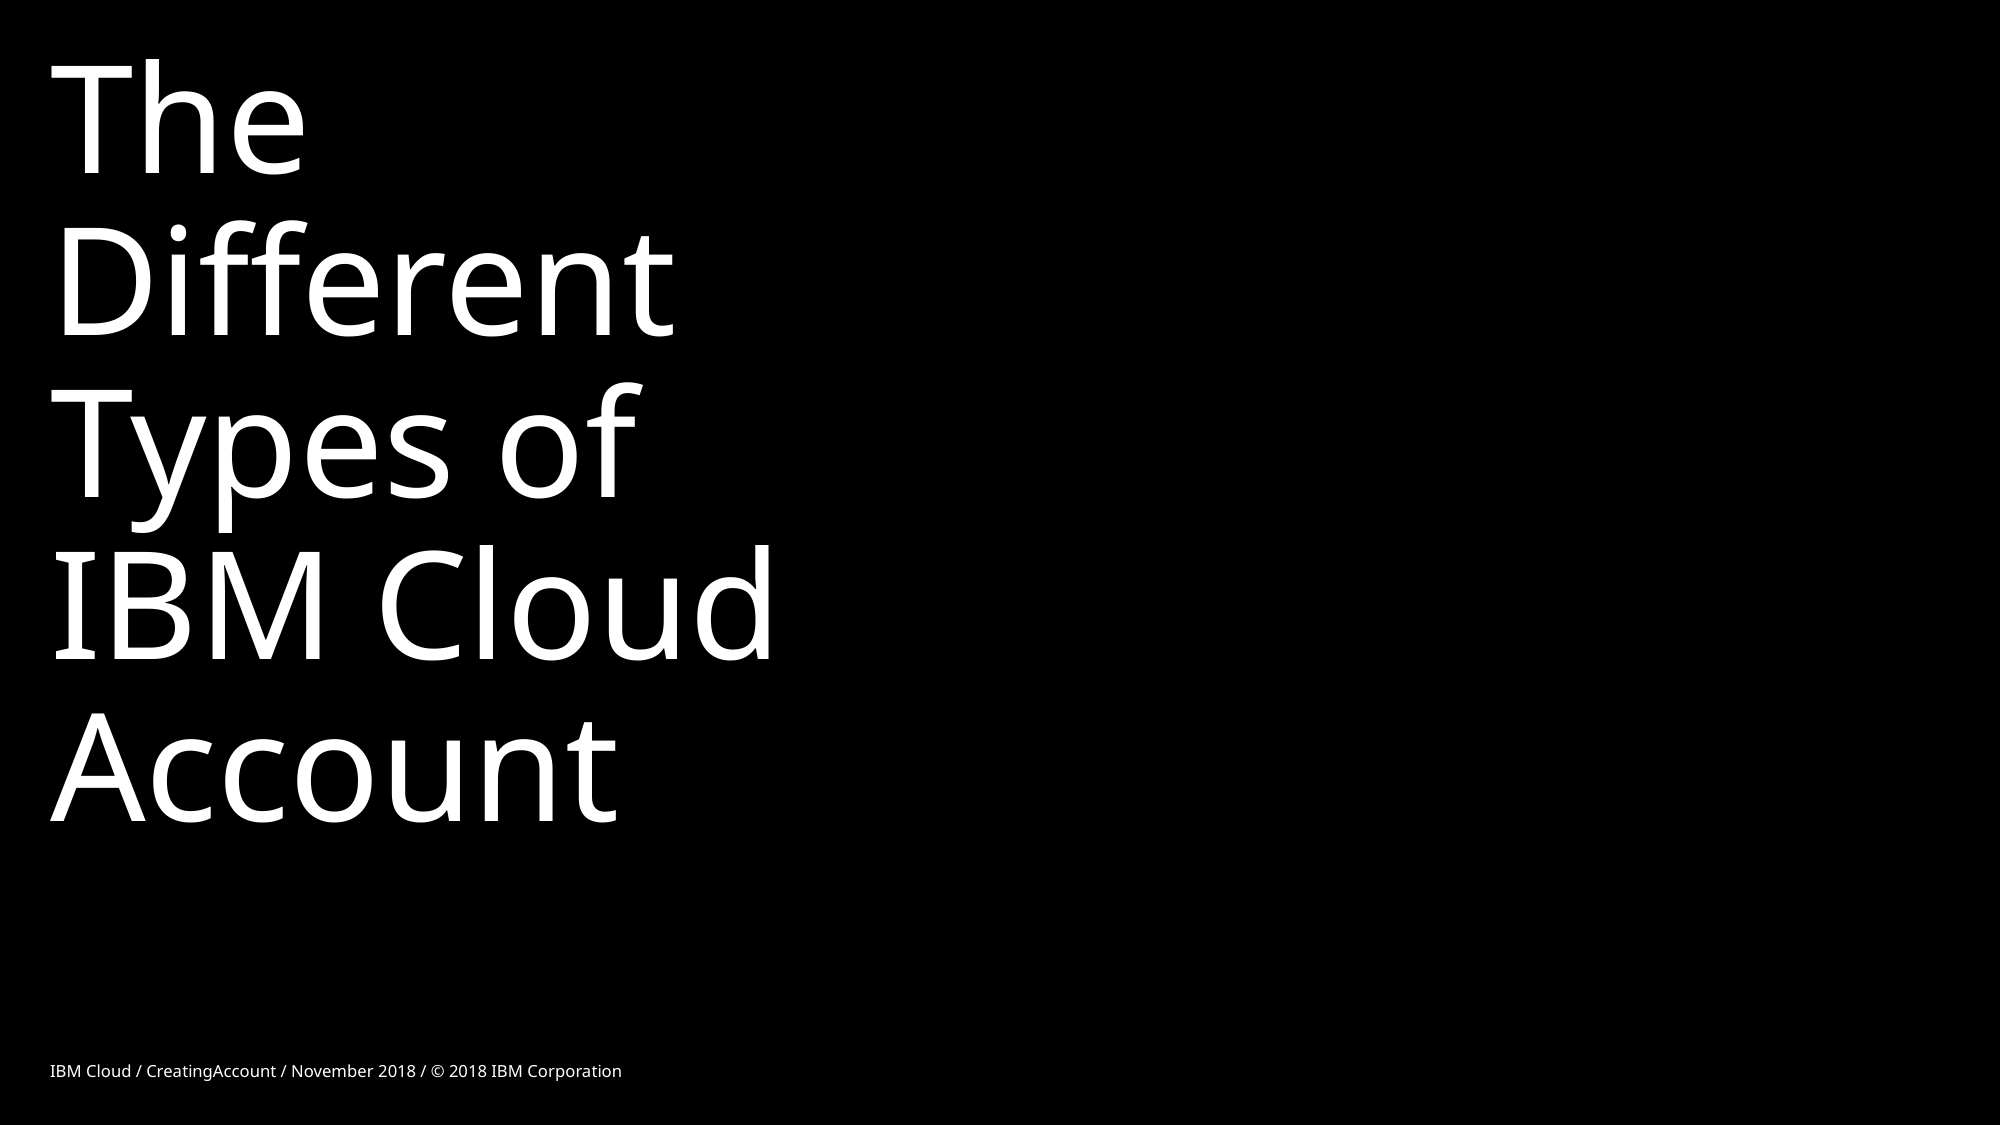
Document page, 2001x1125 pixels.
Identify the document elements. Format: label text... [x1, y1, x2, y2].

title The Different Types of IBM Cloud Account [50, 43, 950, 1027]
footer IBM Cloud / CreatingAccount / November 2018 / © 2018 IBM Corporation [50, 1055, 1450, 1086]
